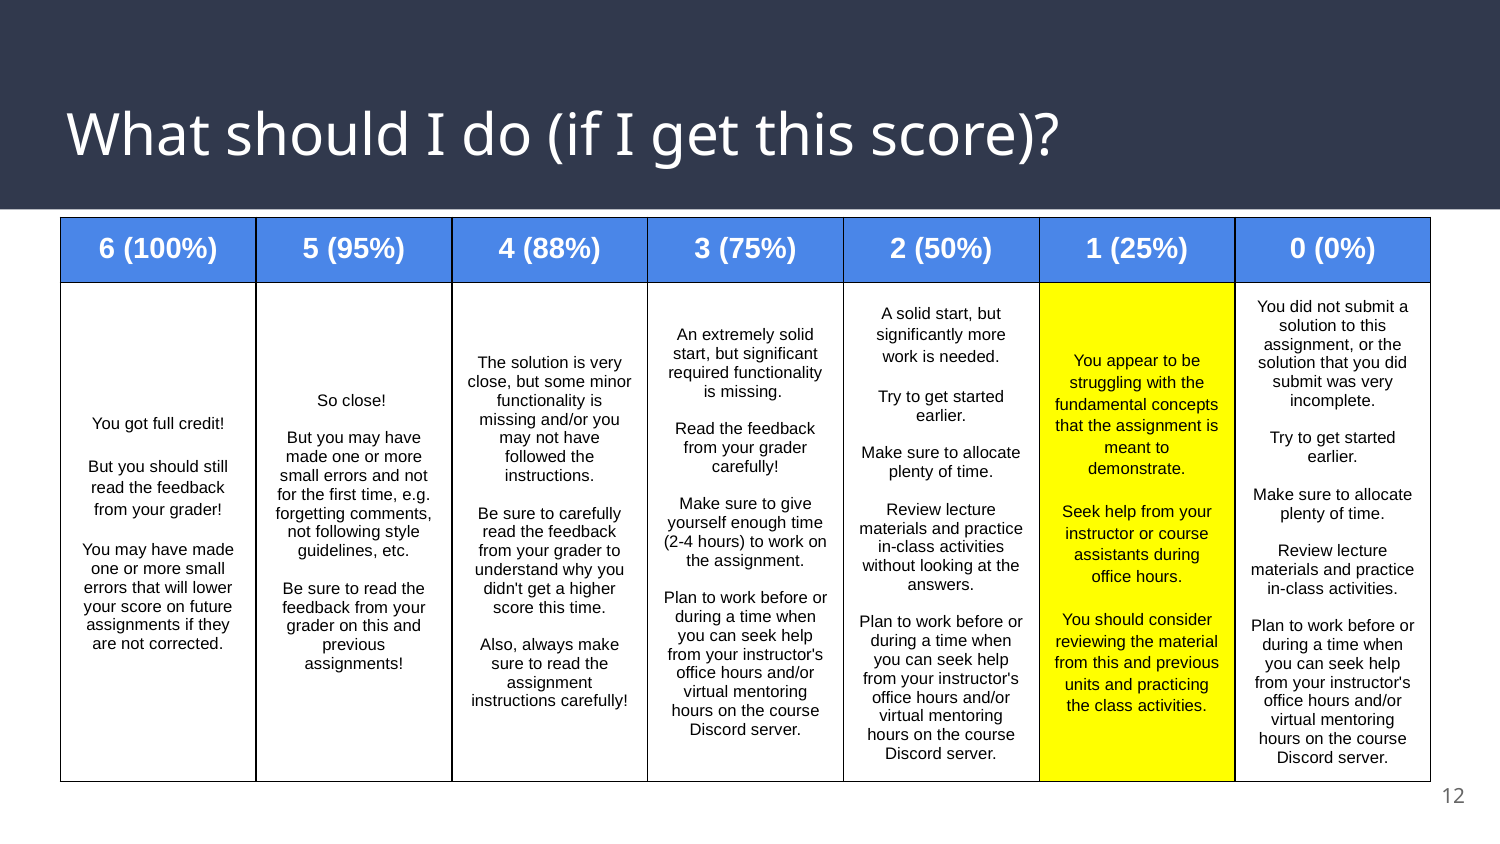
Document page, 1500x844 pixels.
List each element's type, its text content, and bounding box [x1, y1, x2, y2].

table_cell A solid start, but significantly more work is needed. Try to get started earlier. Make sure to allocate plenty of time. Review lecture materials and practice in-class activities without looking at the answers. Plan to work before or during a time when you can seek help from your instructor's office hours and/or virtual mentoring hours on the course Discord server. [844, 283, 1039, 781]
table_header 0 (0%) [1236, 218, 1430, 282]
table_cell You did not submit a solution to this assignment, or the solution that you did submit was very incomplete. Try to get started earlier. Make sure to allocate plenty of time. Review lecture materials and practice in-class activities. Plan to work before or during a time when you can seek help from your instructor's office hours and/or virtual mentoring hours on the course Discord server. [1236, 283, 1430, 781]
table_header 2 (50%) [844, 218, 1039, 282]
table_cell An extremely solid start, but significant required functionality is missing. Read the feedback from your grader carefully! Make sure to give yourself enough time (2-4 hours) to work on the assignment. Plan to work before or during a time when you can seek help from your instructor's office hours and/or virtual mentoring hours on the course Discord server. [648, 283, 843, 781]
table_header 1 (25%) [1040, 218, 1234, 282]
table_cell You got full credit! But you should still read the feedback from your grader! You may have made one or more small errors that will lower your score on future assignments if they are not corrected. [61, 283, 255, 781]
table_header 5 (95%) [257, 218, 451, 282]
table_cell You appear to be struggling with the fundamental concepts that the assignment is meant to demonstrate. Seek help from your instructor or course assistants during office hours. You should consider reviewing the material from this and previous units and practicing the class activities. [1040, 283, 1234, 781]
table_cell So close! But you may have made one or more small errors and not for the first time, e.g. forgetting comments, not following style guidelines, etc. Be sure to read the feedback from your grader on this and previous assignments! [257, 283, 451, 781]
table_header 6 (100%) [61, 218, 255, 282]
table_cell The solution is very close, but some minor functionality is missing and/or you may not have followed the instructions. Be sure to carefully read the feedback from your grader to understand why you didn't get a higher score this time. Also, always make sure to read the assignment instructions carefully! [453, 283, 647, 781]
title What should I do (if I get this score)? [51, 82, 1449, 185]
table_header 4 (88%) [453, 218, 647, 282]
table_header 3 (75%) [648, 218, 843, 282]
slide_number 12 [1389, 764, 1480, 830]
